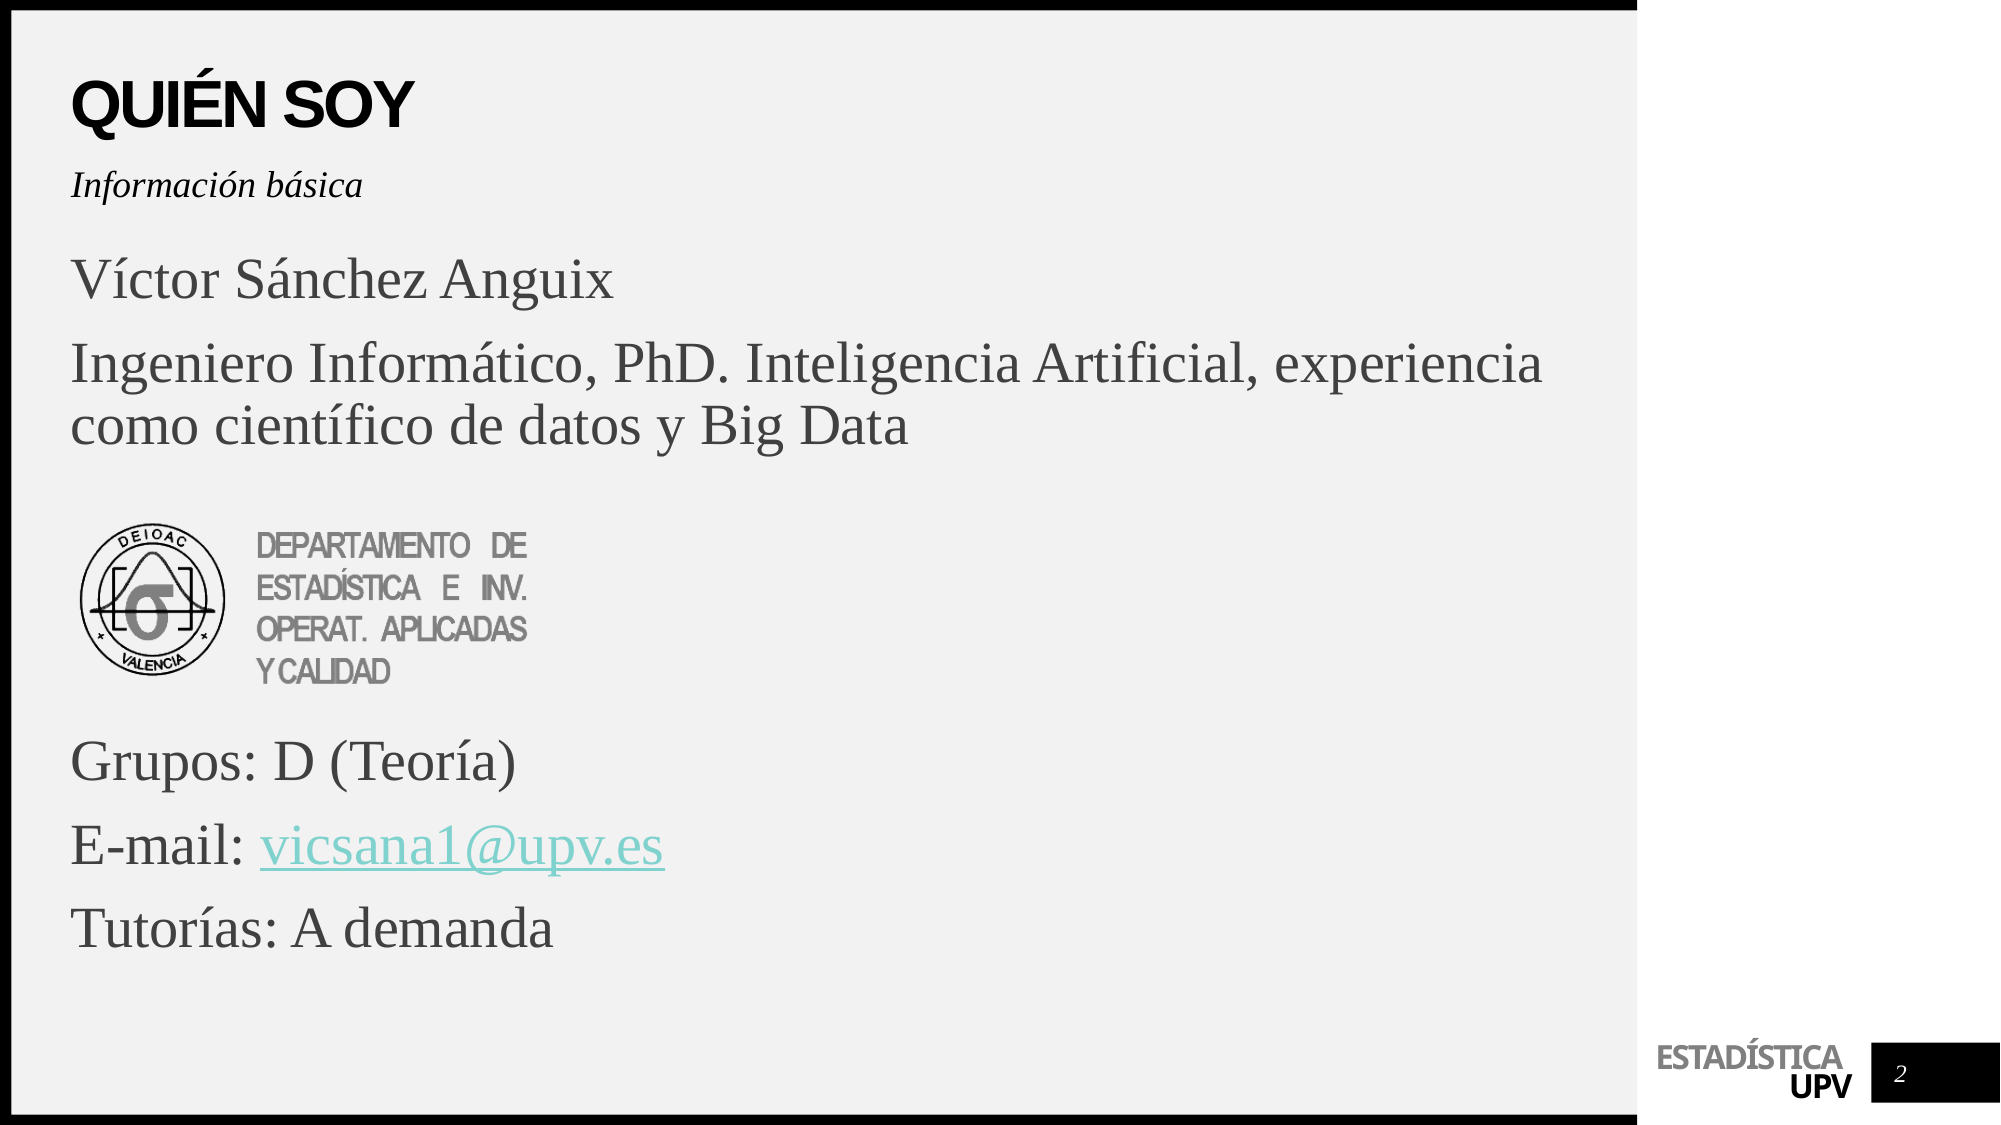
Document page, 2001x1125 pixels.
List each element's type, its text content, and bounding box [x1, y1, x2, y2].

picture [70, 507, 535, 697]
slide_number 2 [1877, 1050, 1924, 1096]
list Información básica [70, 165, 1580, 225]
list Víctor Sánchez Anguix Ingeniero Informático, PhD. Inteligencia Artificial, experiencia como científico de datos y Big Data Grupos: D (Teoría) E-mail: vicsana1@upv.es Tutorías: A demanda [70, 248, 1580, 1016]
title Quién SOY [70, 70, 1580, 142]
